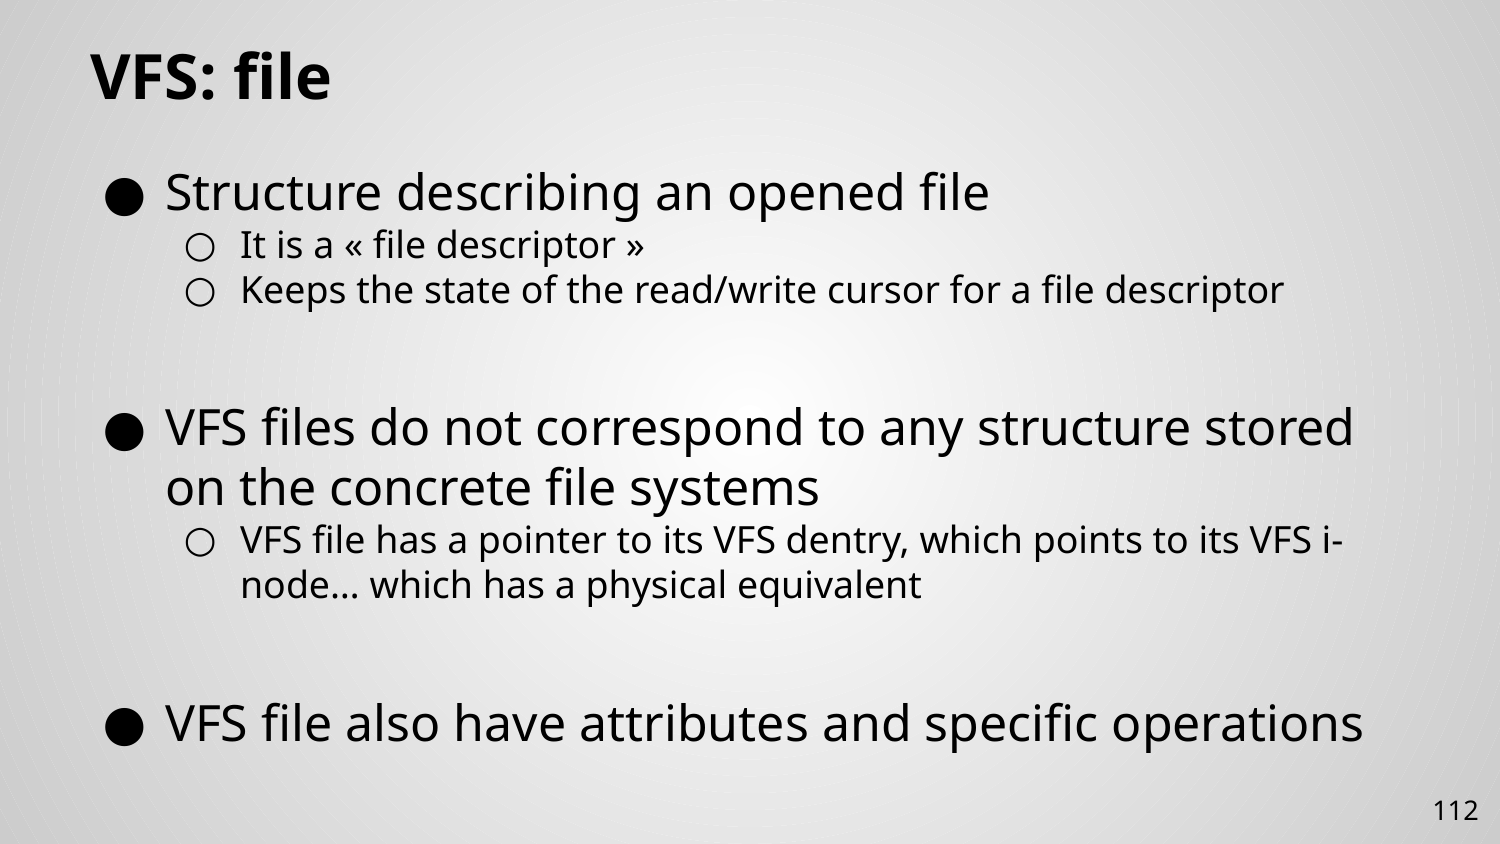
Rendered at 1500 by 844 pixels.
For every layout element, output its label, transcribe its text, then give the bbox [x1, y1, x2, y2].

list Structure describing an opened file It is a « file descriptor » Keeps the state of the read/write cursor for a file descriptor VFS files do not correspond to any structure stored on the concrete file systems VFS file has a pointer to its VFS dentry, which points to its VFS i-node… which has a physical equivalent VFS file also have attributes and specific operations [75, 145, 1425, 808]
slide_number 112 [1403, 779, 1494, 844]
title VFS: file [75, 33, 1425, 128]
